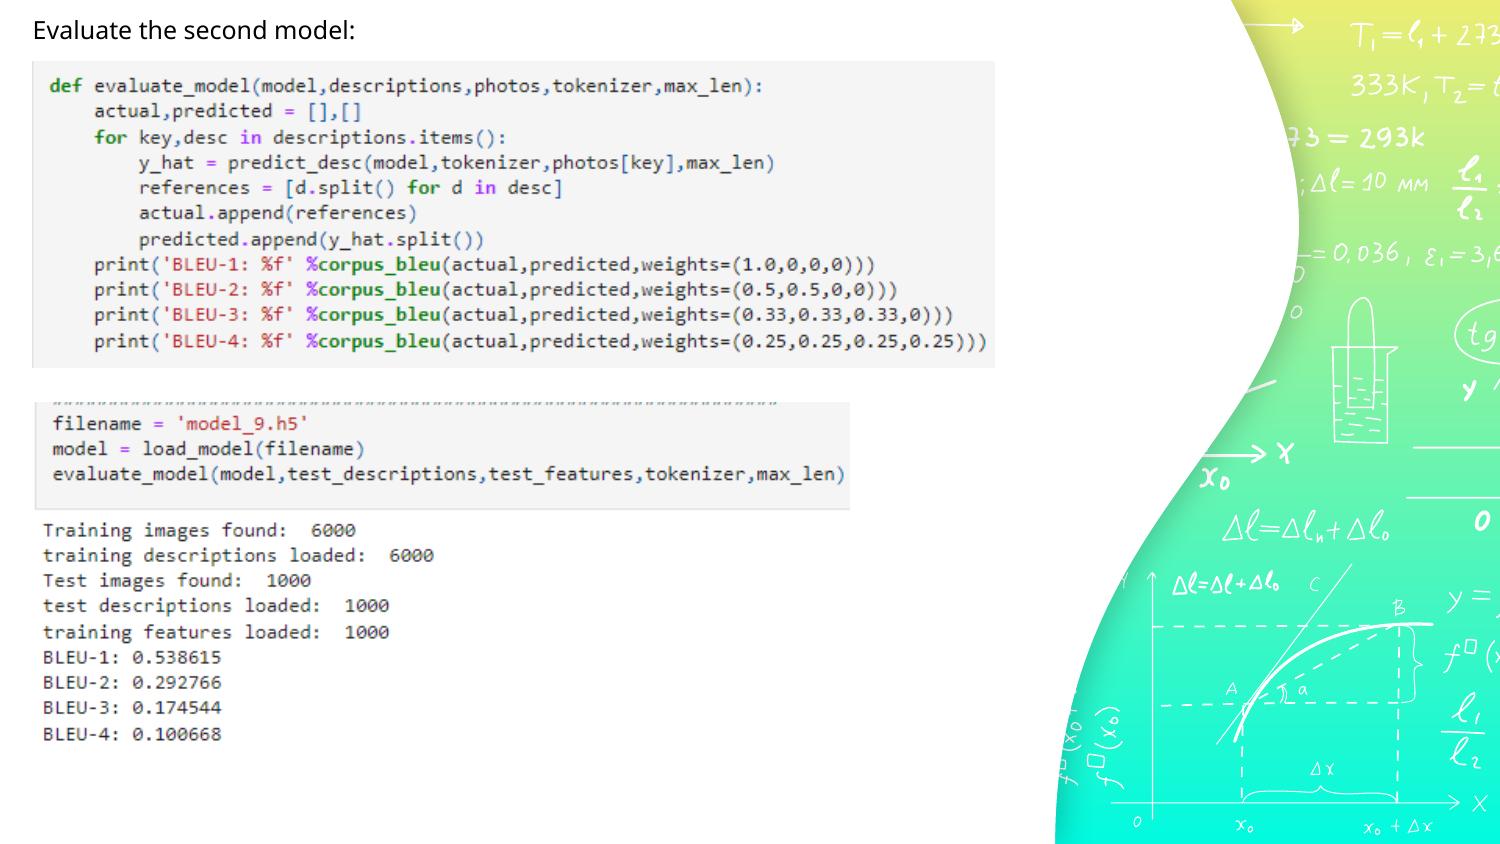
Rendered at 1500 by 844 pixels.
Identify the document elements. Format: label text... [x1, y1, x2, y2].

picture [31, 402, 850, 758]
picture [31, 60, 995, 368]
title Evaluate the second model: [17, 0, 1339, 62]
